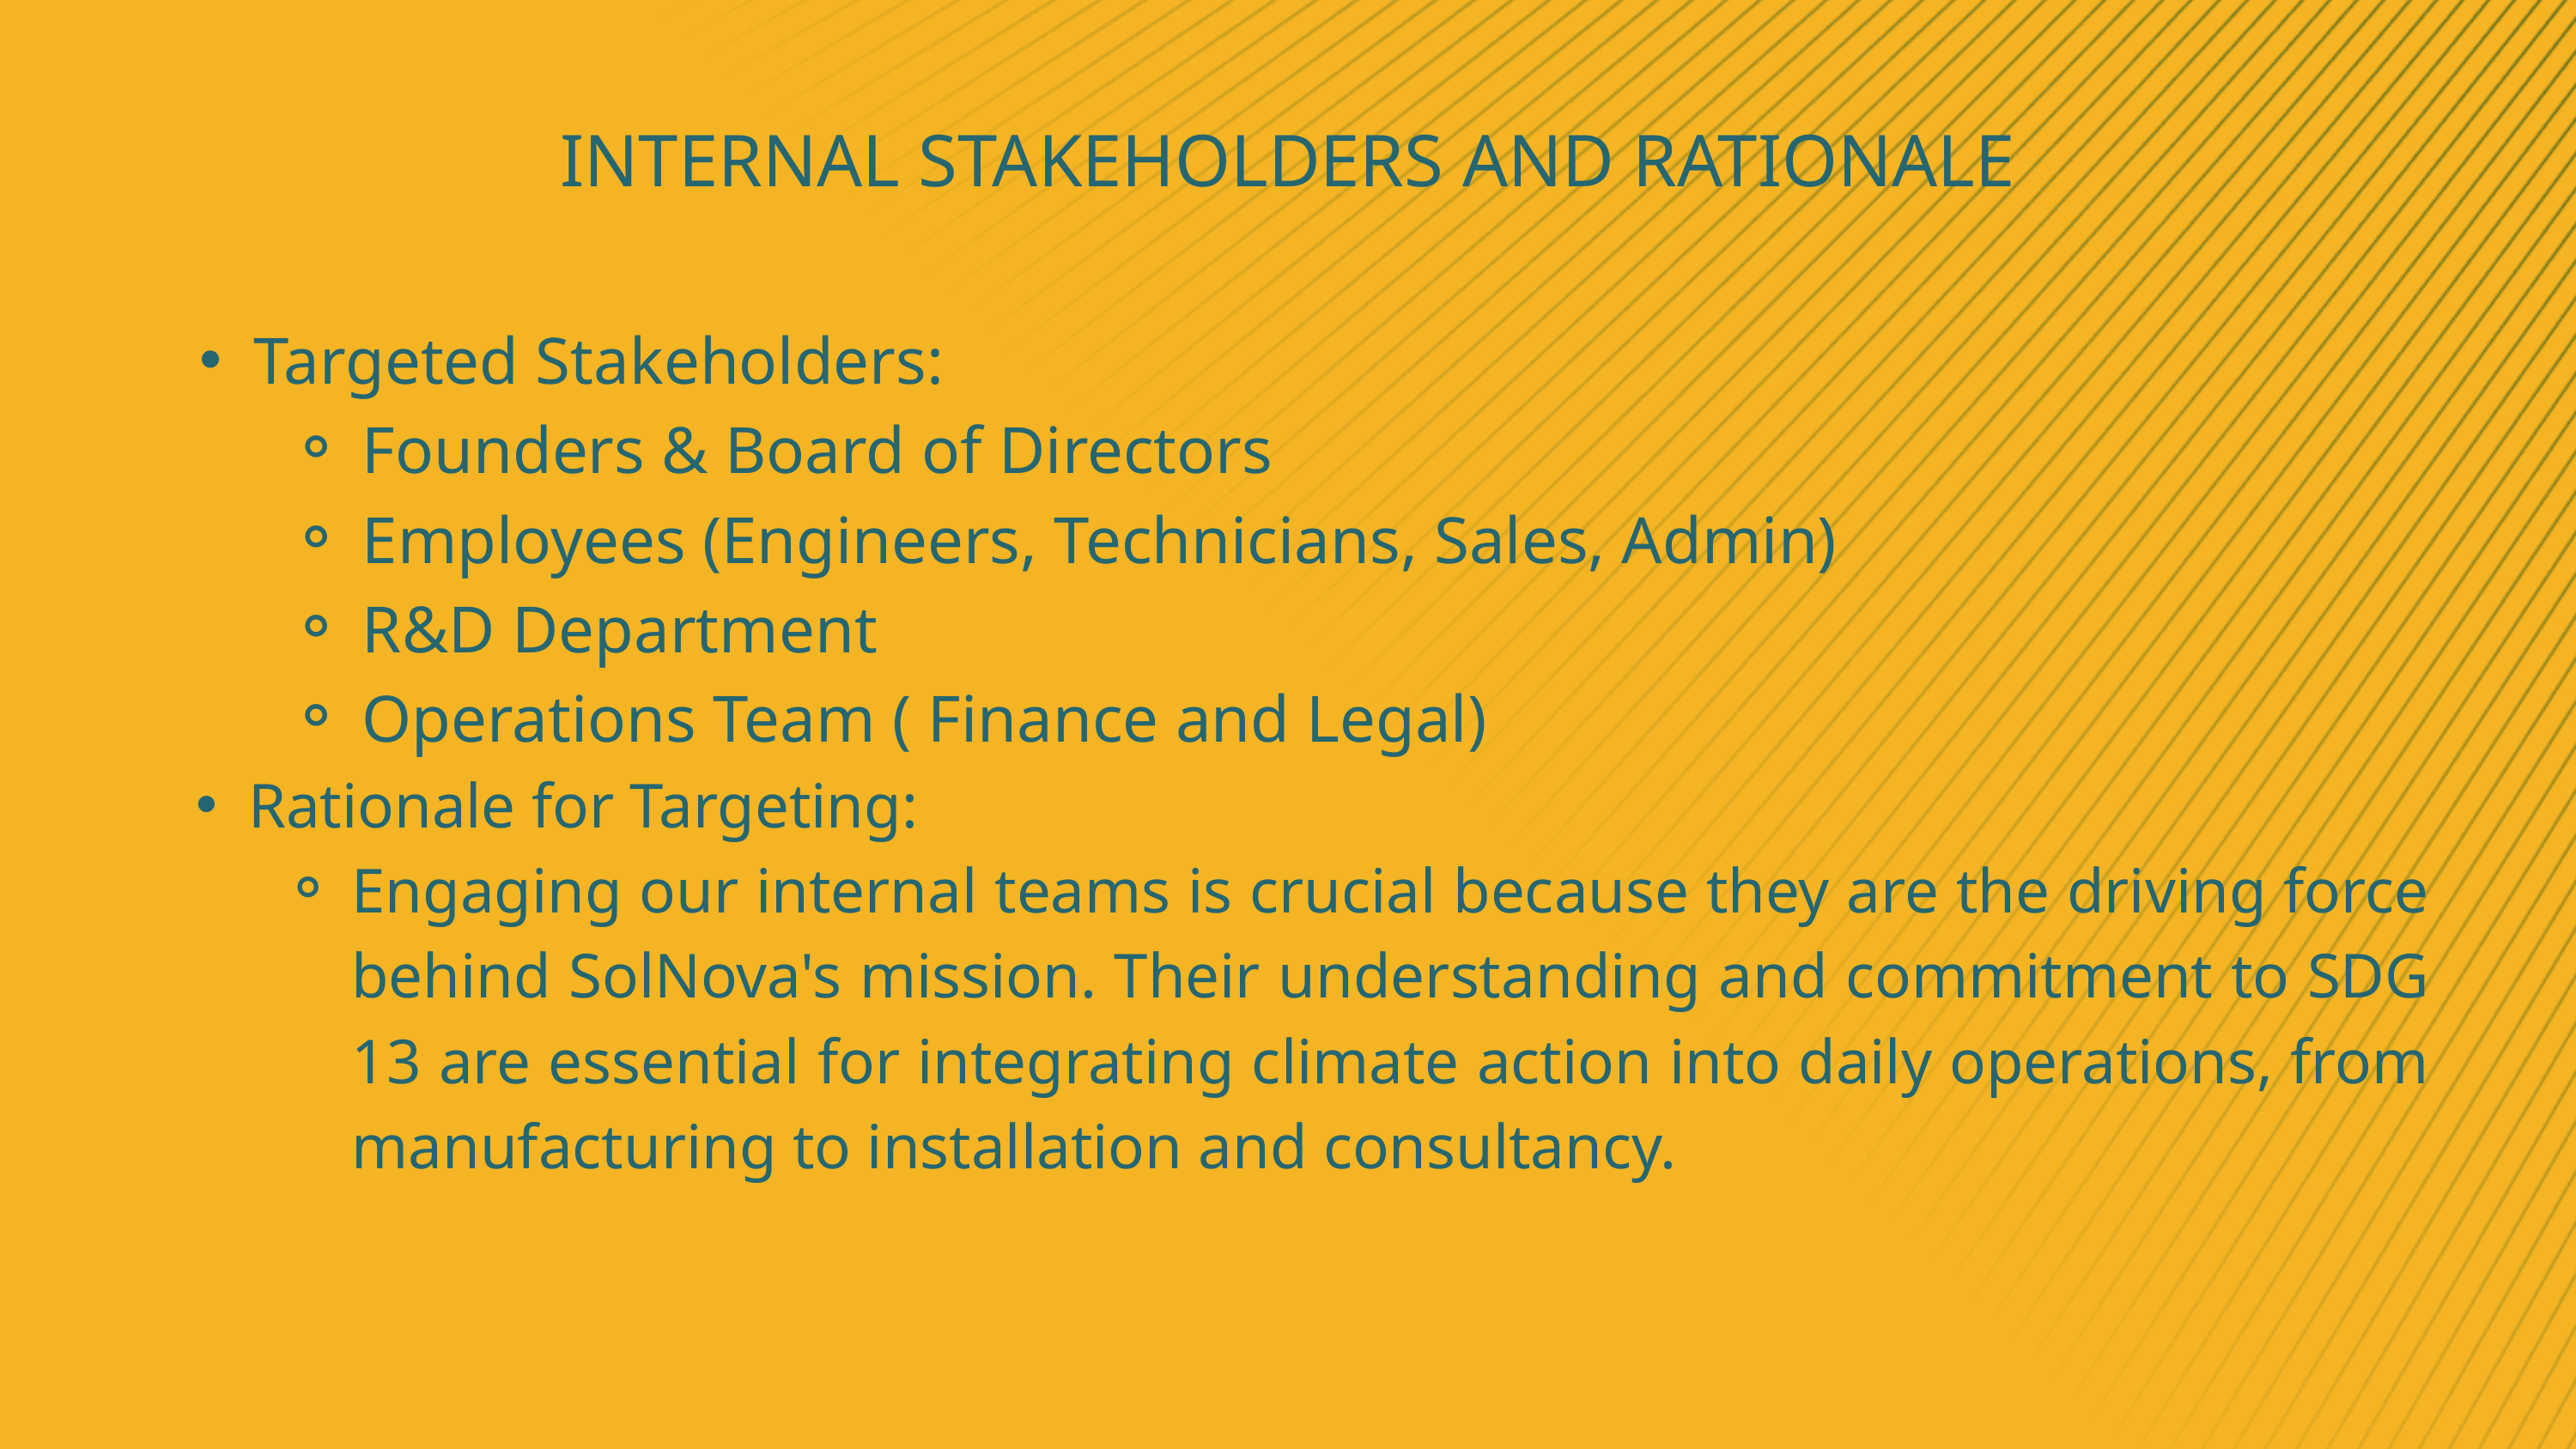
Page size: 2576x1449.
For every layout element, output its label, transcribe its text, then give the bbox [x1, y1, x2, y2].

text_box Targeted Stakeholders: Founders & Board of Directors Employees (Engineers, Technicians, Sales, Admin) R&D Department Operations Team ( Finance and Legal) Rationale for Targeting: Engaging our internal teams is crucial because they are the driving force behind SolNova's mission. Their understanding and commitment to SDG 13 are essential for integrating climate action into daily operations, from manufacturing to installation and consultancy. [144, 307, 2432, 1270]
text_box INTERNAL STAKEHOLDERS AND RATIONALE [144, 100, 2432, 202]
text_box [240, 0, 2576, 1449]
